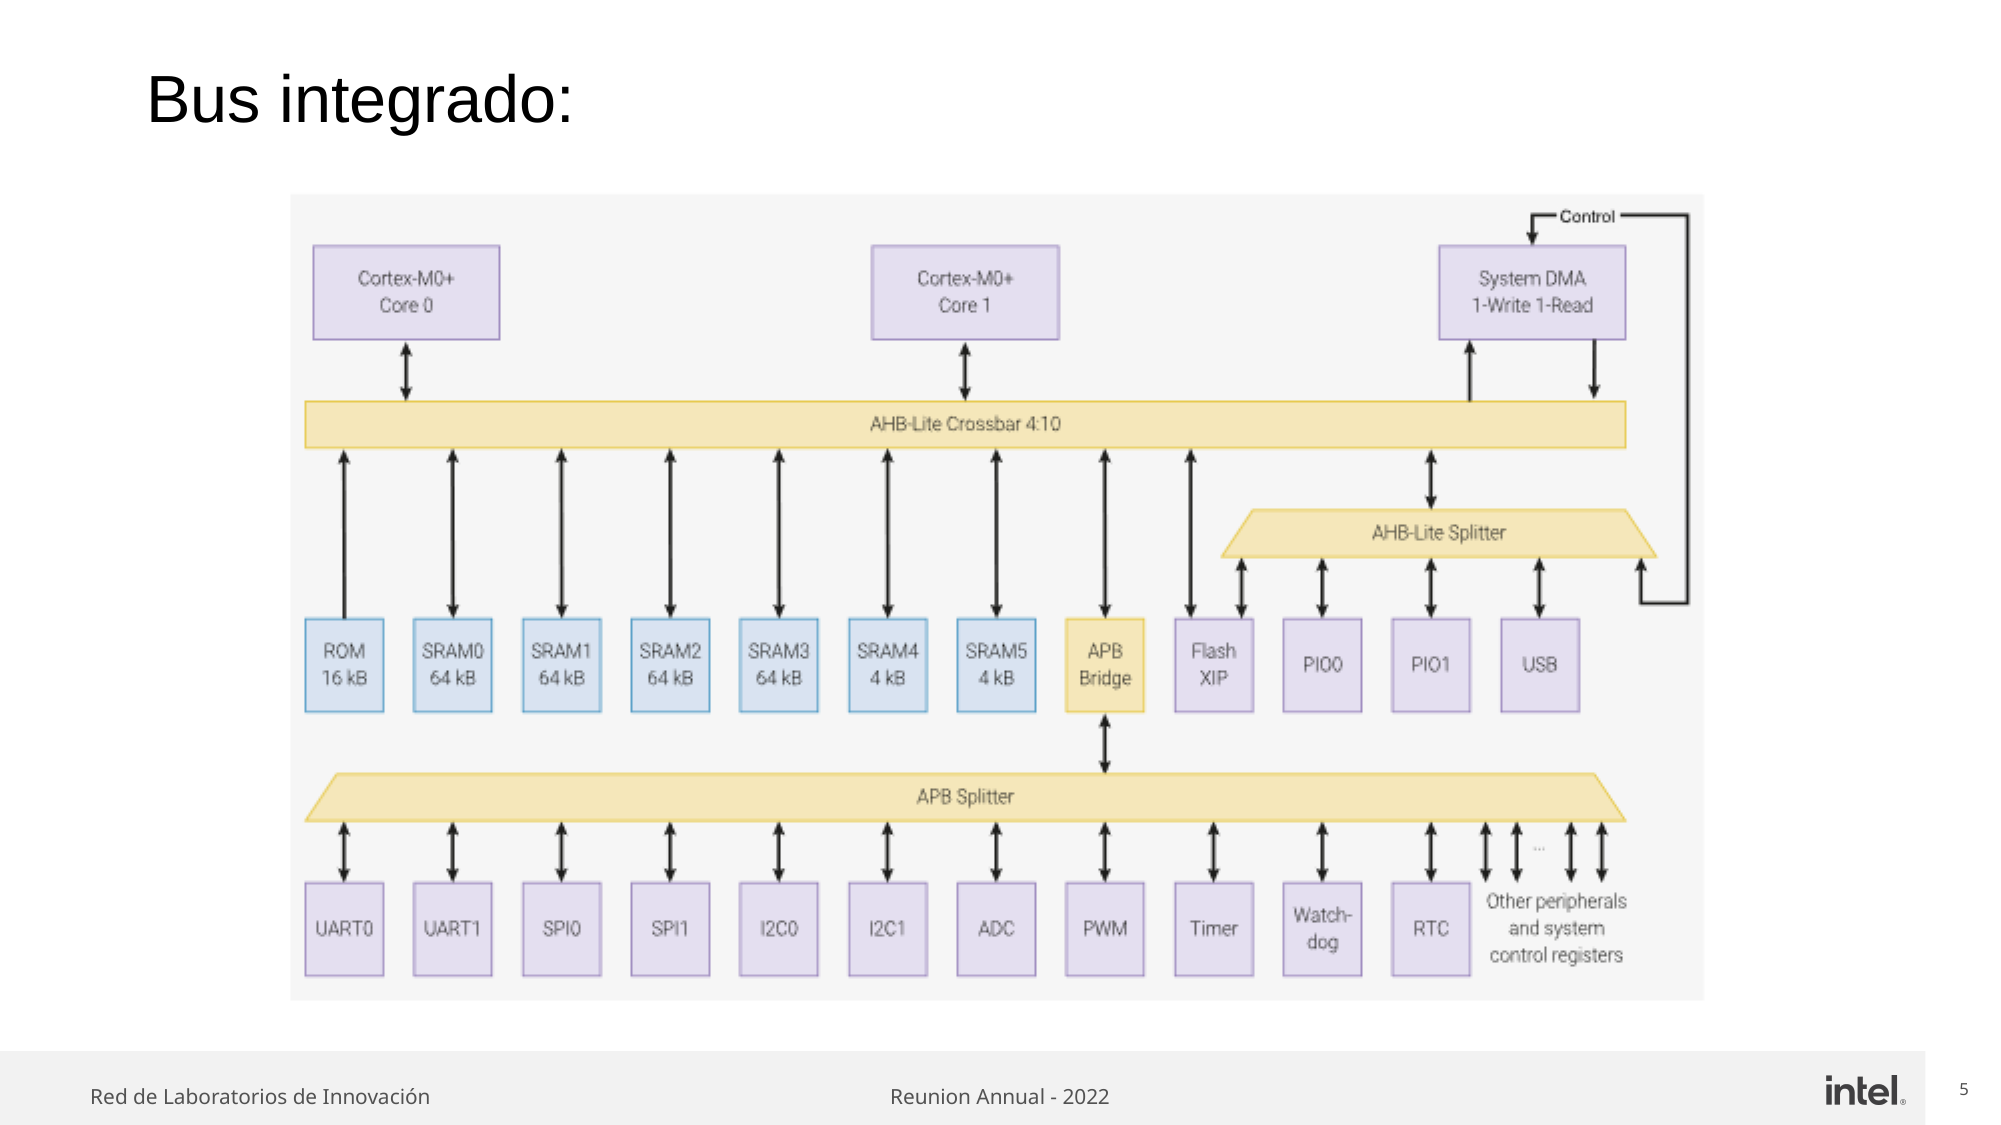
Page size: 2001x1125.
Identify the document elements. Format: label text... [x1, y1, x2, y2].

picture [1826, 1075, 1906, 1105]
text_box Bus integrado: [131, 48, 1278, 144]
picture [281, 178, 1719, 1013]
